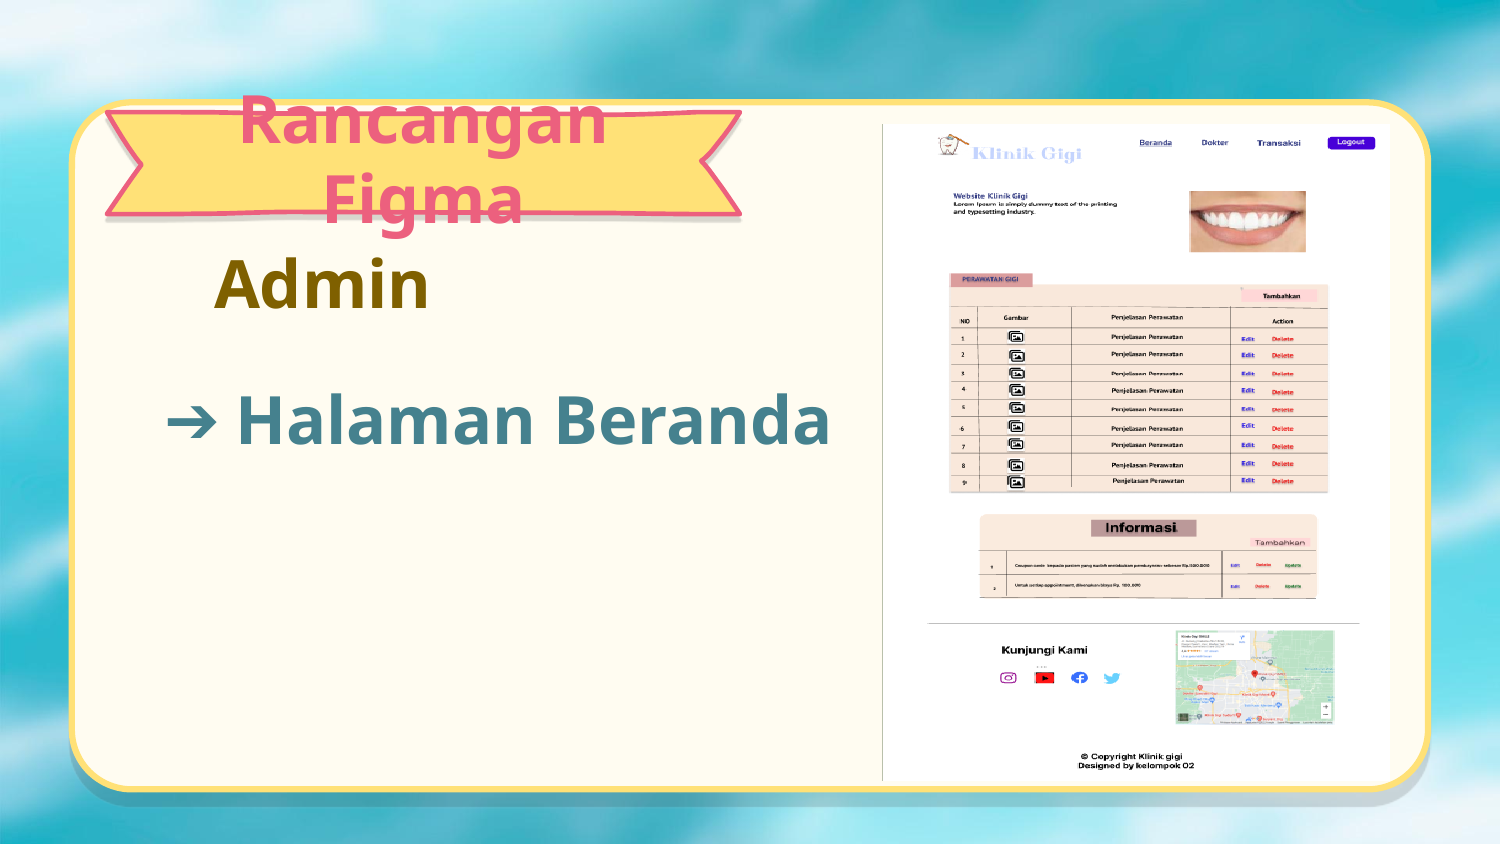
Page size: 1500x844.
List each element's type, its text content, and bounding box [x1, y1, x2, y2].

title Rancangan Figma [113, 112, 734, 203]
picture [0, 0, 1500, 844]
text_box [106, 112, 113, 123]
title Admin [129, 246, 518, 317]
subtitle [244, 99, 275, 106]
text_box [106, 203, 740, 215]
title Halaman Beranda [99, 348, 876, 487]
text_box [734, 112, 740, 122]
